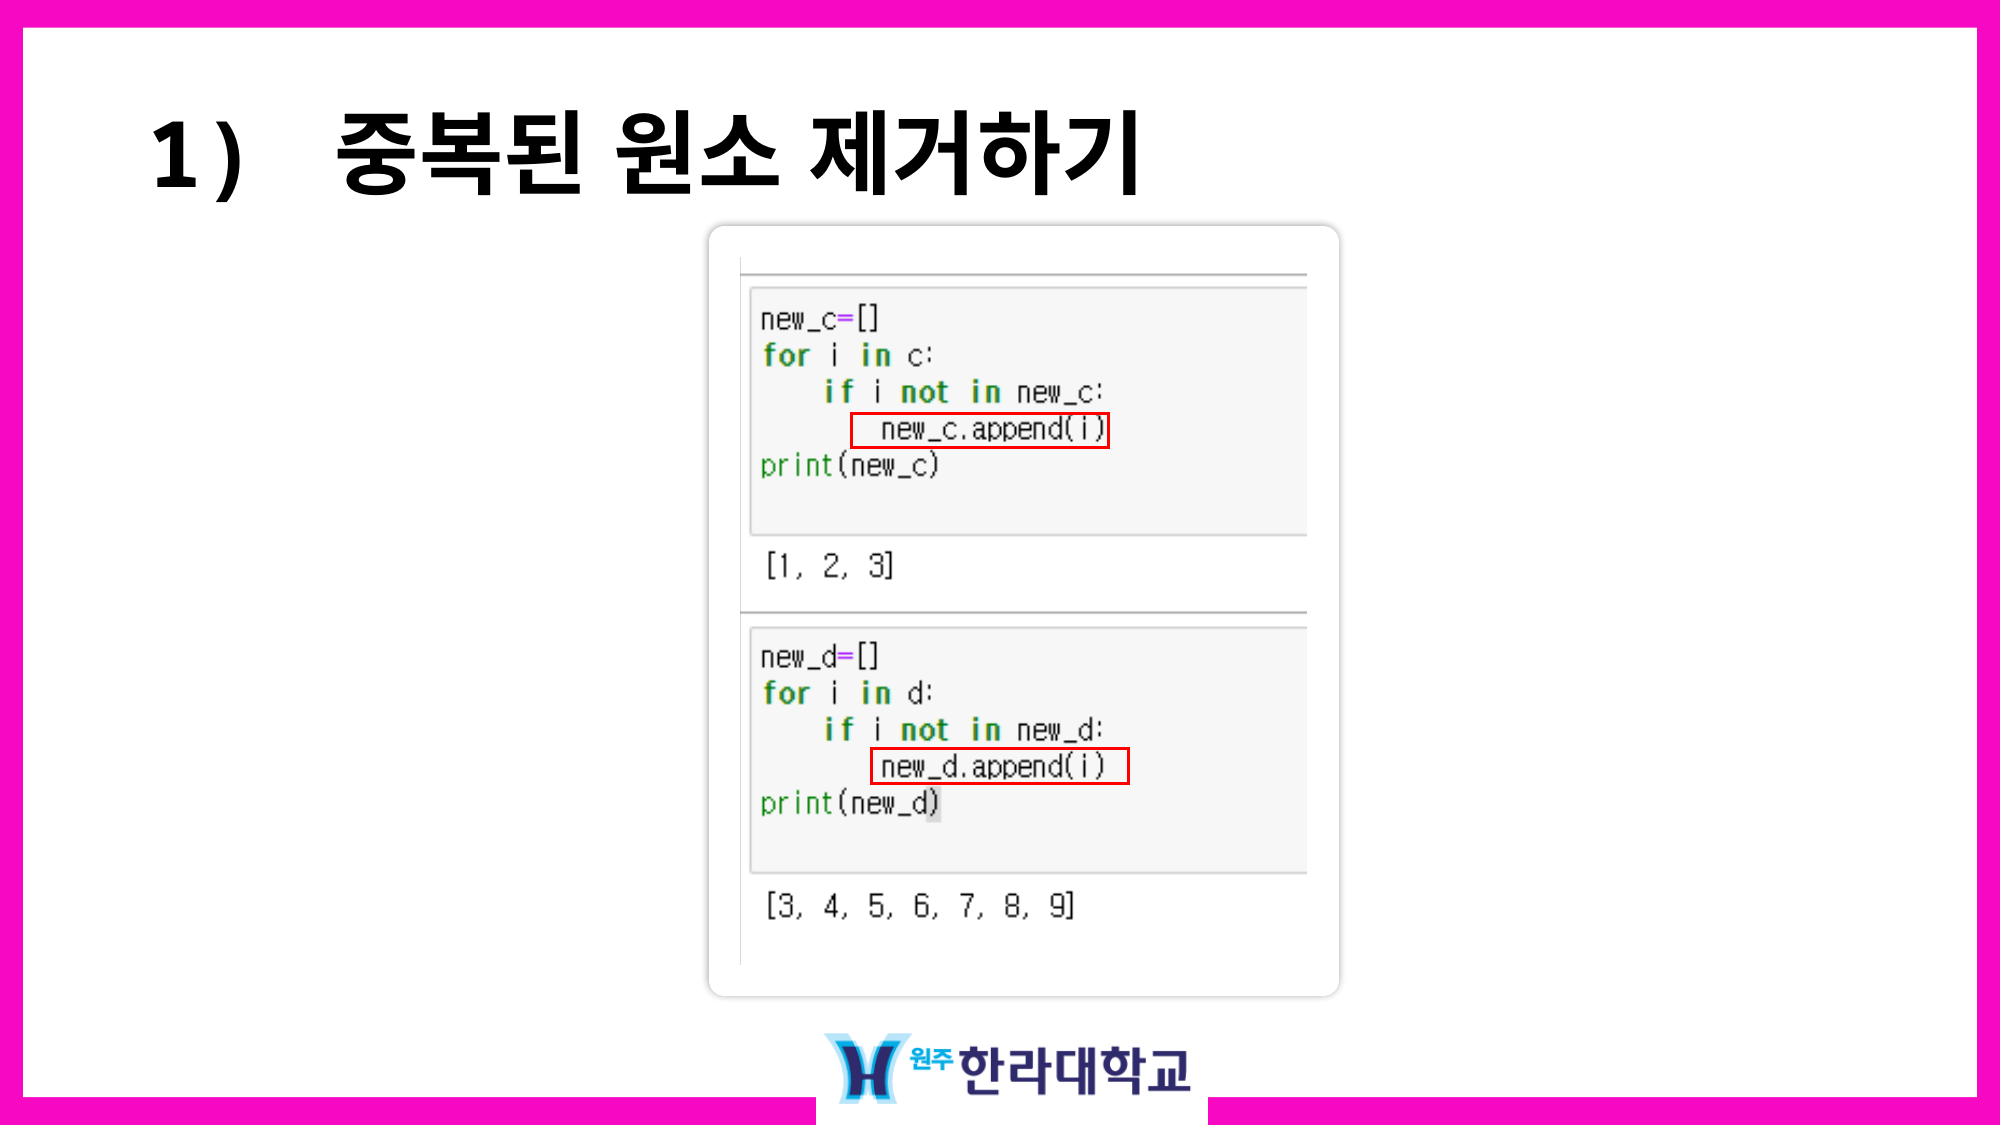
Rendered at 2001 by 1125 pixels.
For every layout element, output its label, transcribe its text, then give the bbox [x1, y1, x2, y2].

text_box 1) 중복된 원소 제거하기 [132, 87, 1188, 213]
picture [740, 257, 1308, 965]
picture [816, 1010, 1208, 1125]
